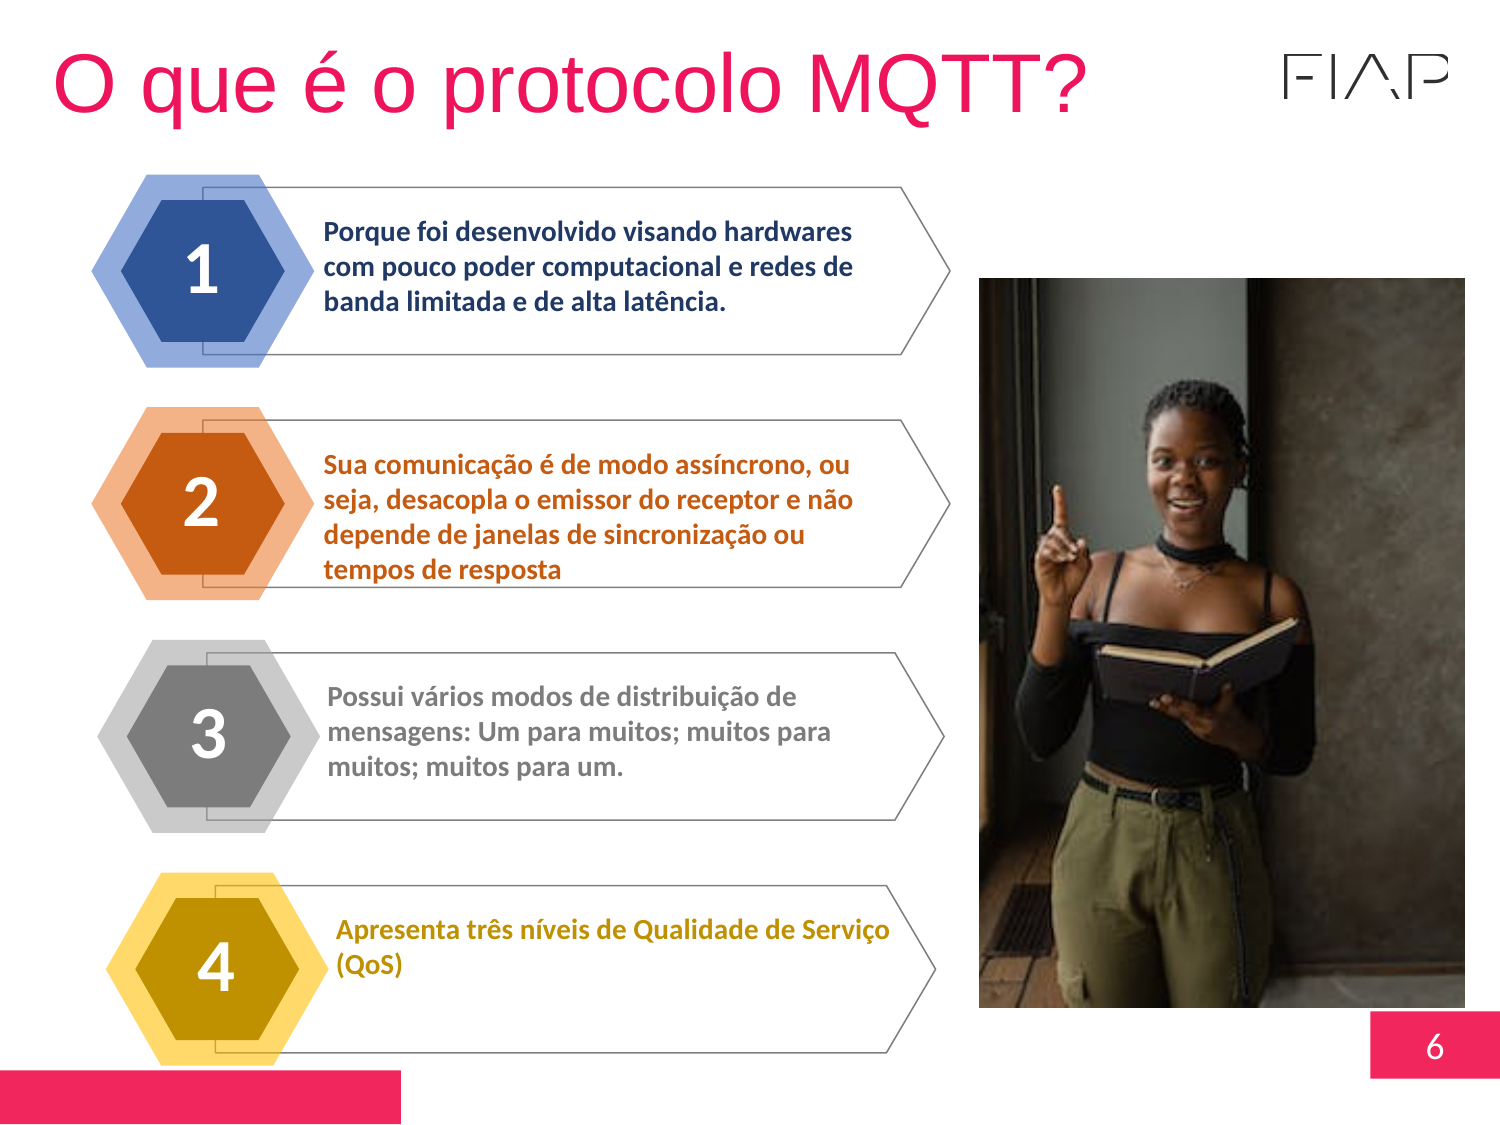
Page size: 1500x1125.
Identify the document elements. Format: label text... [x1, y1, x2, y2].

text_box O que é o protocolo MQTT? [37, 21, 1123, 137]
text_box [105, 872, 936, 1066]
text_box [91, 174, 951, 368]
picture [979, 278, 1466, 1009]
picture [1284, 54, 1448, 99]
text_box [96, 639, 945, 834]
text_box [91, 406, 951, 601]
